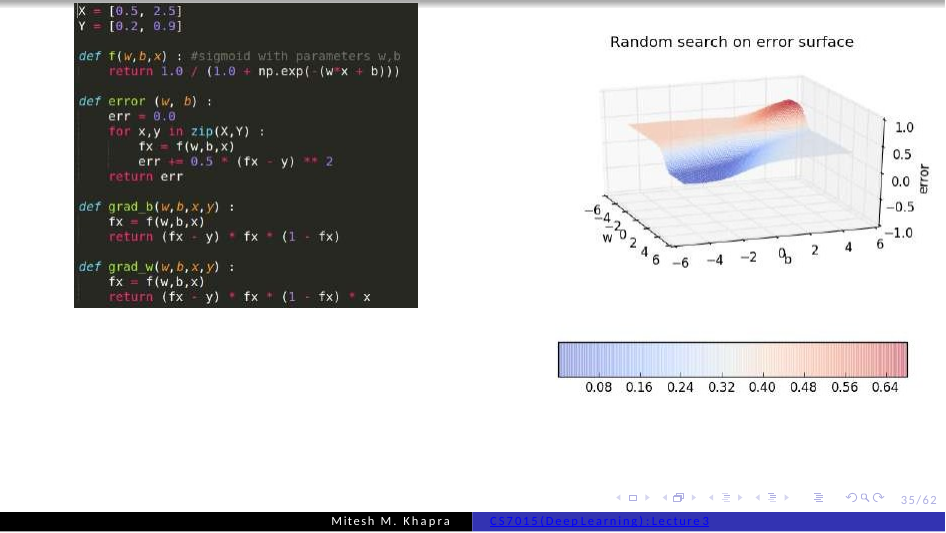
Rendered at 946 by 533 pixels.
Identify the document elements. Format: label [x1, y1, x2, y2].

text_box [898, 493, 941, 508]
text_box [0, 0, 946, 396]
text_box [0, 511, 946, 532]
